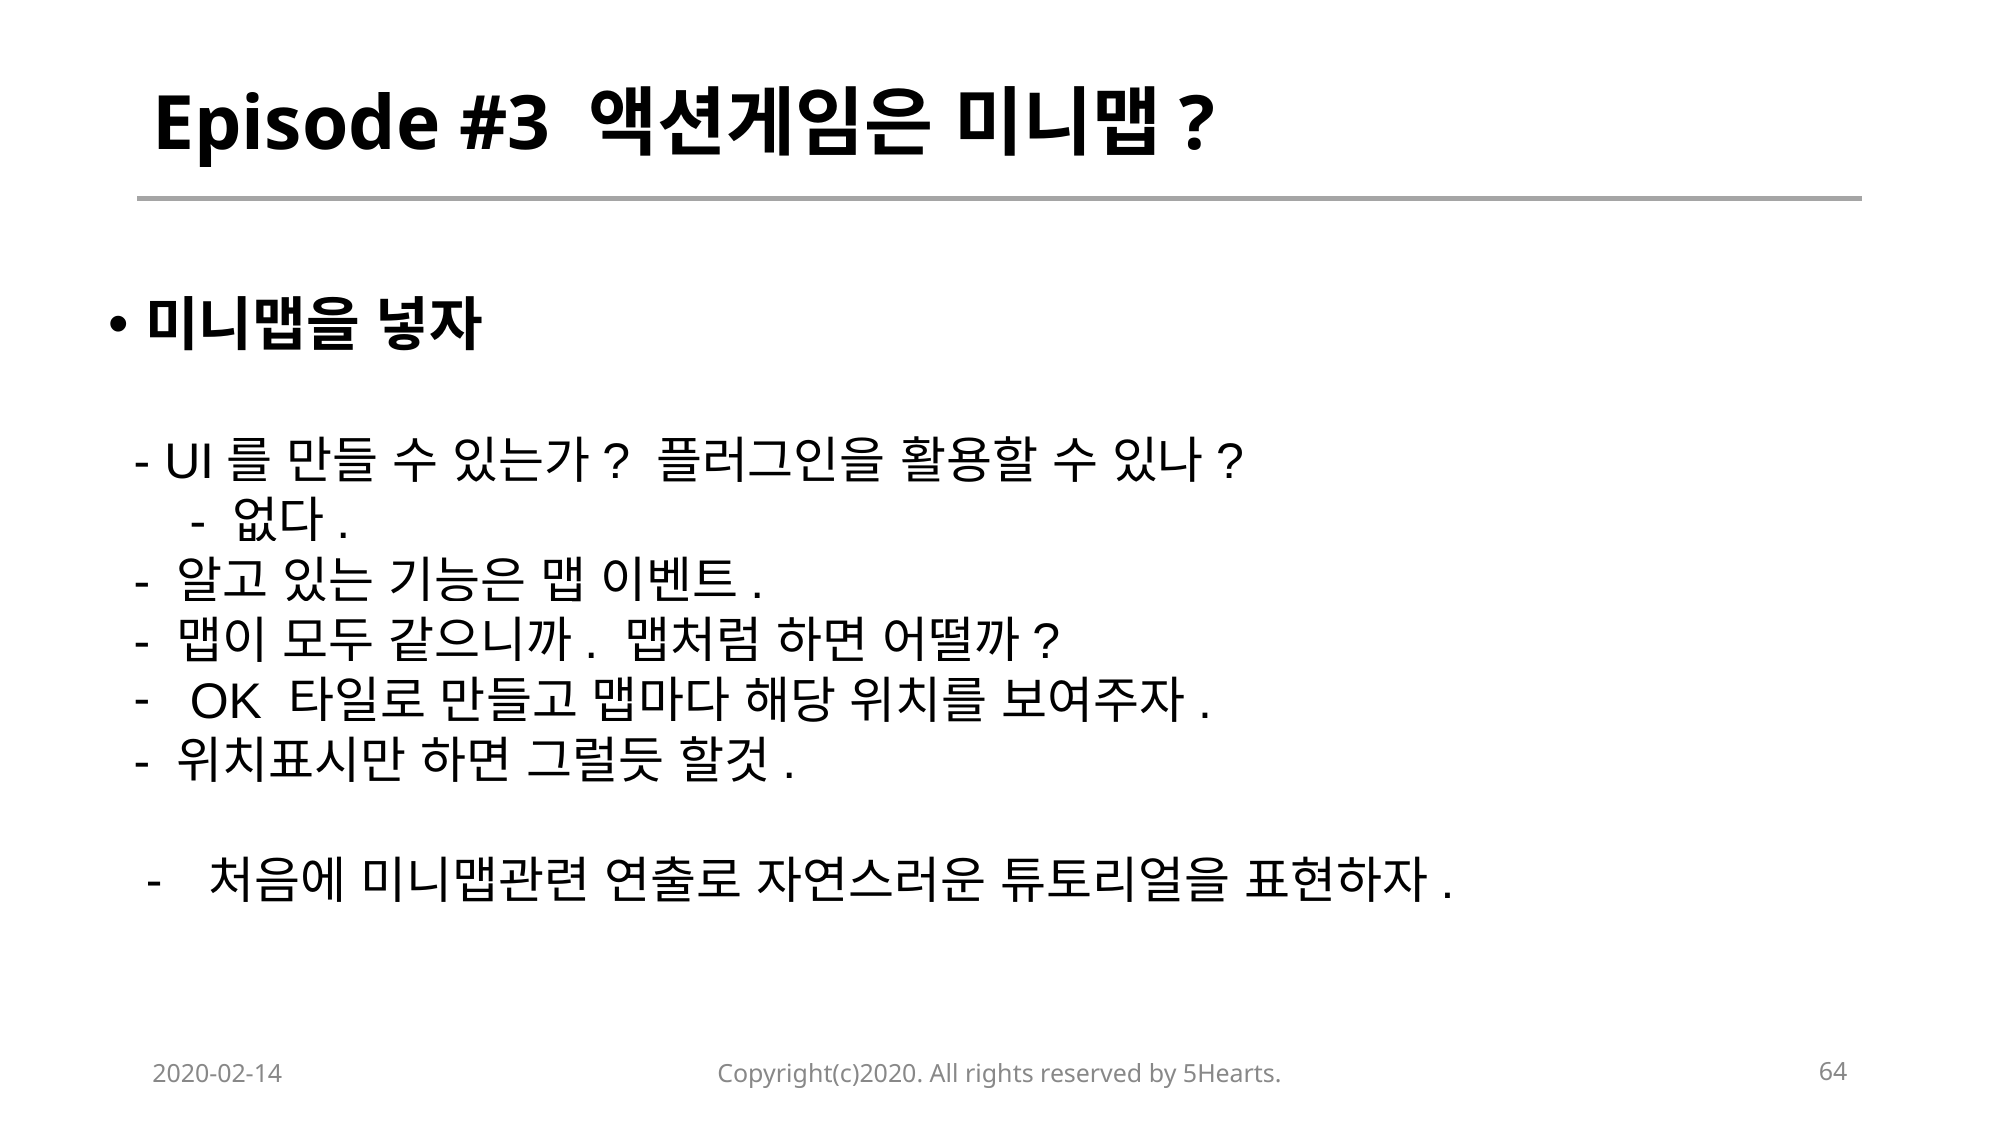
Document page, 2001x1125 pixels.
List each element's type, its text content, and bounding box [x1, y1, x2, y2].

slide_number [137, 1042, 588, 1103]
list 미니맵을 넣자 [93, 287, 823, 1002]
text_box - UI를 만들 수 있는가? 플러그인을 활용할 수 있나? - 없다. - 알고 있는 기능은 맵 이벤트. - 맵이 모두 같으니까. 맵처럼 하면 어떨까? OK 타일로 만들고 맵마다 해당 위치를 보여주자. - 위치표시만 하면 그럴듯 할것. 처음에 미니맵관련 연출로 자연스러운 튜토리얼을 표현하자. [118, 413, 1510, 1002]
slide_number 64 [1412, 1042, 1863, 1103]
footer Copyright(c)2020. All rights reserved by 5Hearts. [662, 1042, 1338, 1103]
title Episode #3 액션게임은 미니맵? [137, 59, 1863, 191]
